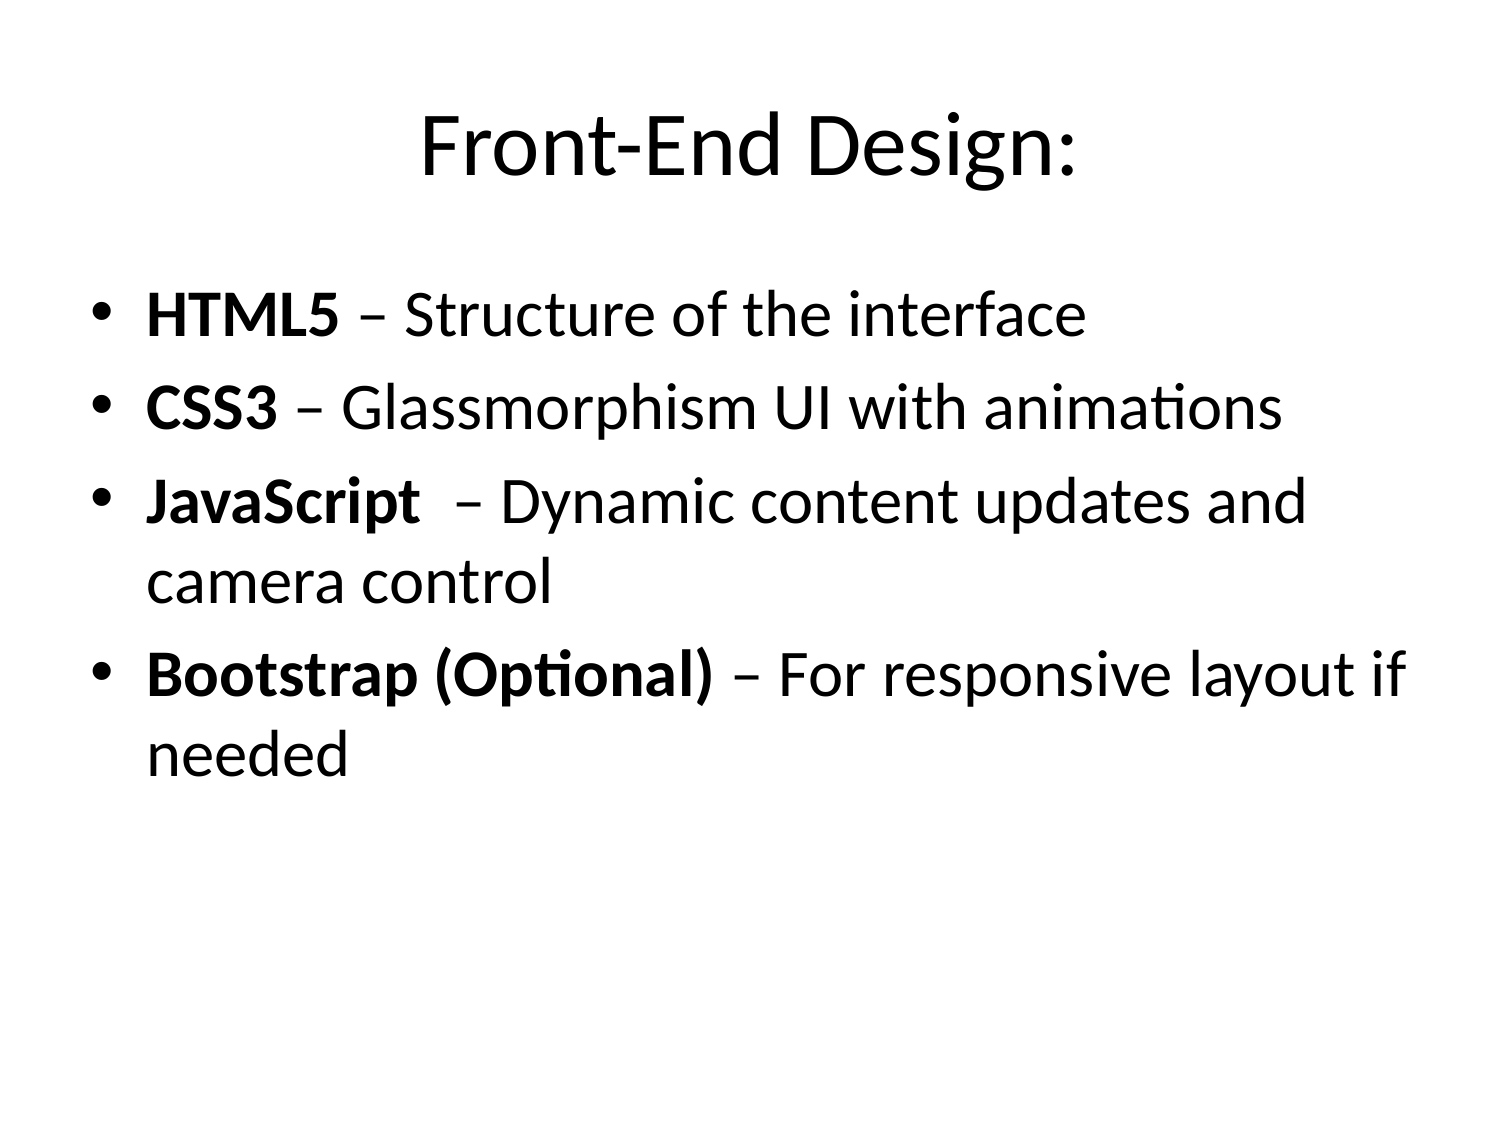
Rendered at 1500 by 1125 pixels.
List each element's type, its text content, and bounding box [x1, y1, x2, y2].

list HTML5 – Structure of the interface CSS3 – Glassmorphism UI with animations JavaScript – Dynamic content updates and camera control Bootstrap (Optional) – For responsive layout if needed [75, 262, 1425, 1005]
title Front-End Design: [75, 45, 1425, 233]
